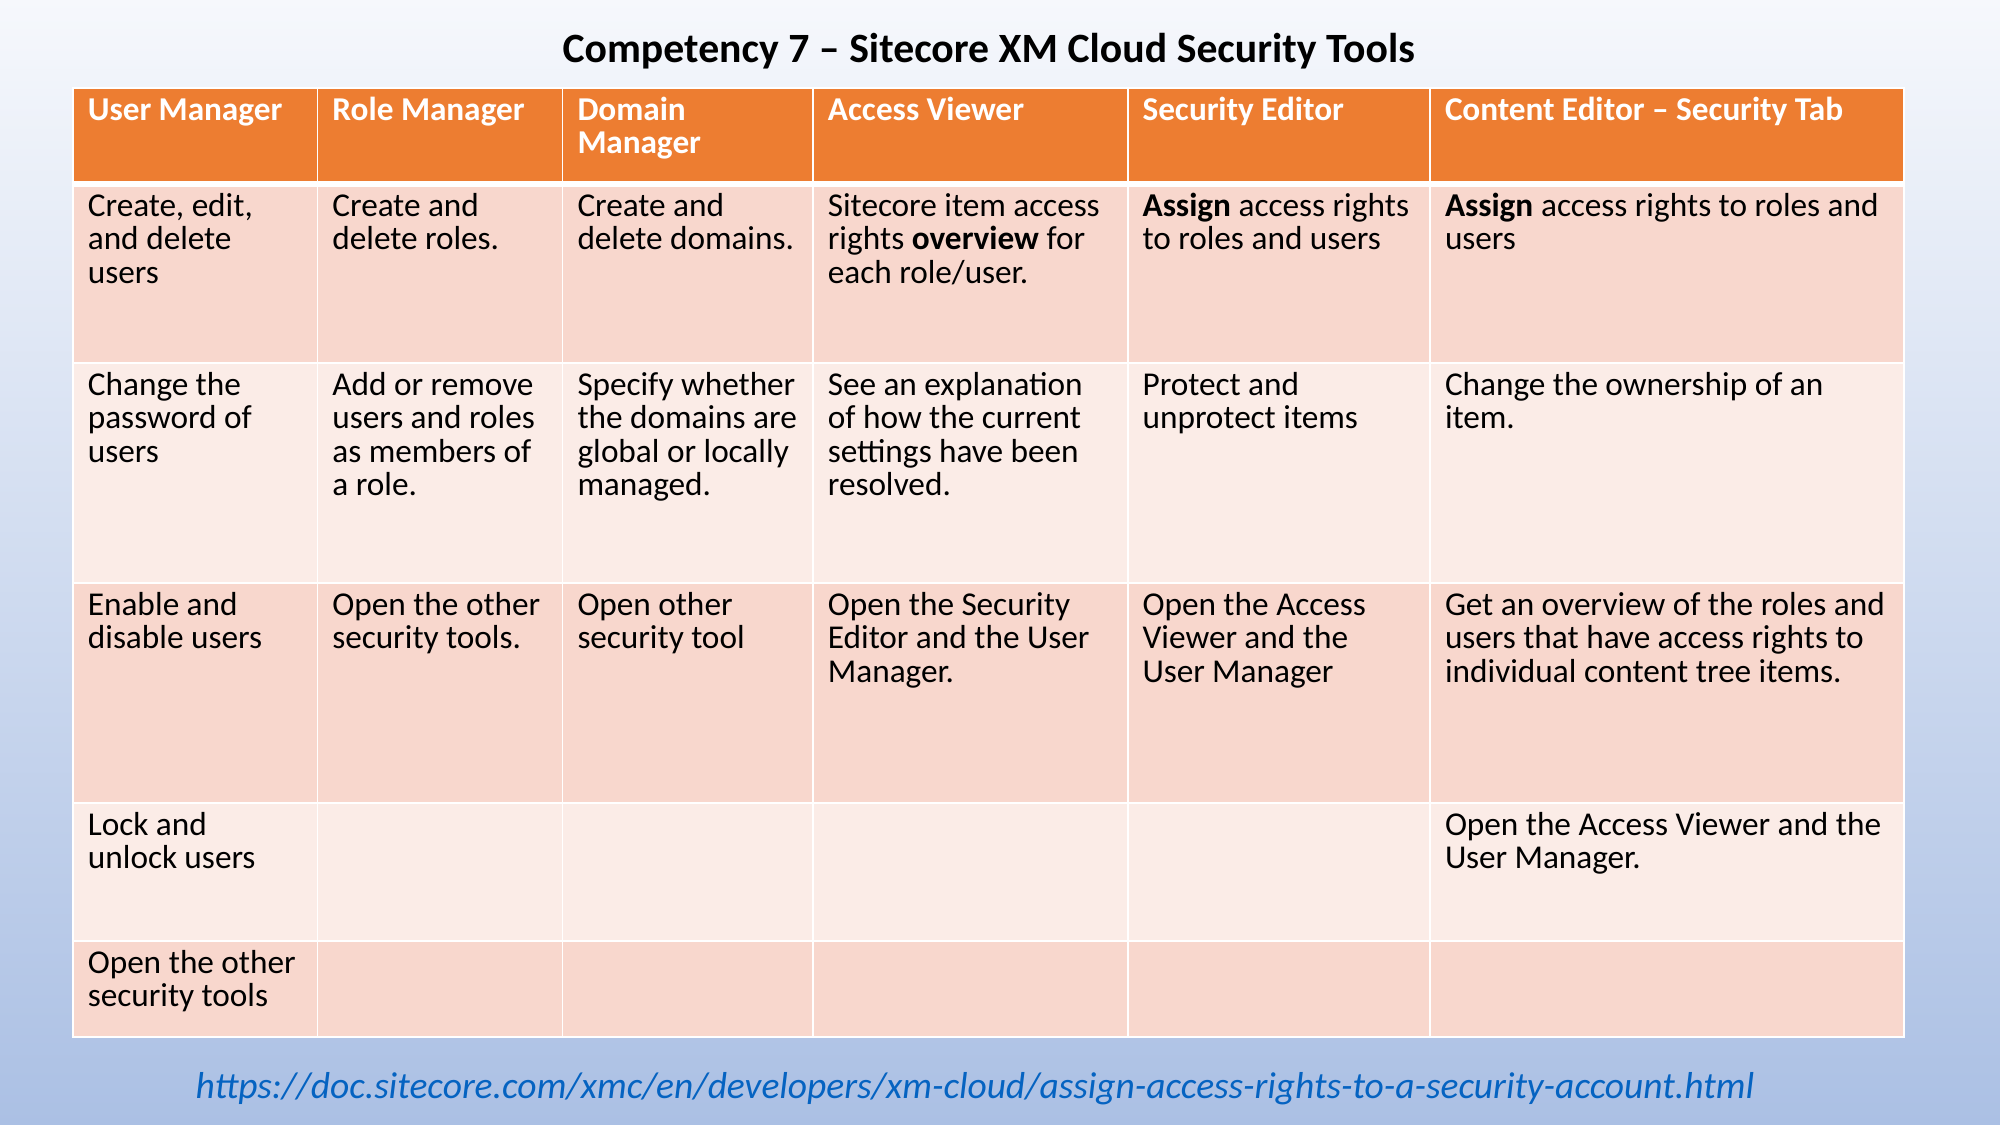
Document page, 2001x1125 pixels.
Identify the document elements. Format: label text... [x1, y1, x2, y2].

table_cell Open the other security tools [74, 942, 317, 1036]
table_cell See an explanation of how the current settings have been resolved. [814, 364, 1127, 582]
table_header Access Viewer [814, 89, 1127, 181]
table_cell Get an overview of the roles and users that have access rights to individual content tree items. [1431, 584, 1903, 802]
table_header Content Editor – Security Tab [1431, 89, 1903, 181]
text_box https://doc.sitecore.com/xmc/en/developers/xm-cloud/assign-access-rights-to-a-security-account.html [180, 1054, 1796, 1114]
table_header Security Editor [1129, 89, 1429, 181]
table_cell Assign access rights to roles and users [1431, 187, 1903, 362]
table_cell Assign access rights to roles and users [1129, 187, 1429, 362]
table_cell Specify whether the domains are global or locally managed. [563, 364, 812, 582]
table_cell Change the password of users [74, 364, 317, 582]
table_cell Sitecore item access rights overview for each role/user. [814, 187, 1127, 362]
table_header User Manager [74, 89, 317, 181]
table_cell [563, 804, 812, 940]
table_cell Open the Security Editor and the User Manager. [814, 584, 1127, 802]
table_cell [1431, 942, 1903, 1036]
table_cell Open the other security tools. [318, 584, 562, 802]
text_box Competency 7 – Sitecore XM Cloud Security Tools [547, 13, 1528, 79]
table_cell [814, 804, 1127, 940]
table_cell Add or remove users and roles as members of a role. [318, 364, 562, 582]
table_cell Create and delete domains. [563, 187, 812, 362]
table_cell [1129, 942, 1429, 1036]
table_header Domain Manager [563, 89, 812, 181]
table_cell Protect and unprotect items [1129, 364, 1429, 582]
table_cell Open the Access Viewer and the User Manager. [1431, 804, 1903, 940]
table_cell [318, 942, 562, 1036]
table_cell [318, 804, 562, 940]
table_cell Open the Access Viewer and the User Manager [1129, 584, 1429, 802]
table_cell [563, 942, 812, 1036]
table_cell Enable and disable users [74, 584, 317, 802]
table_cell Lock and unlock users [74, 804, 317, 940]
table_cell Create, edit, and delete users [74, 187, 317, 362]
table_header Role Manager [318, 89, 562, 181]
table_cell [814, 942, 1127, 1036]
table_cell Open other security tool [563, 584, 812, 802]
table_cell Change the ownership of an item. [1431, 364, 1903, 582]
table_cell Create and delete roles. [318, 187, 562, 362]
table_cell [1129, 804, 1429, 940]
